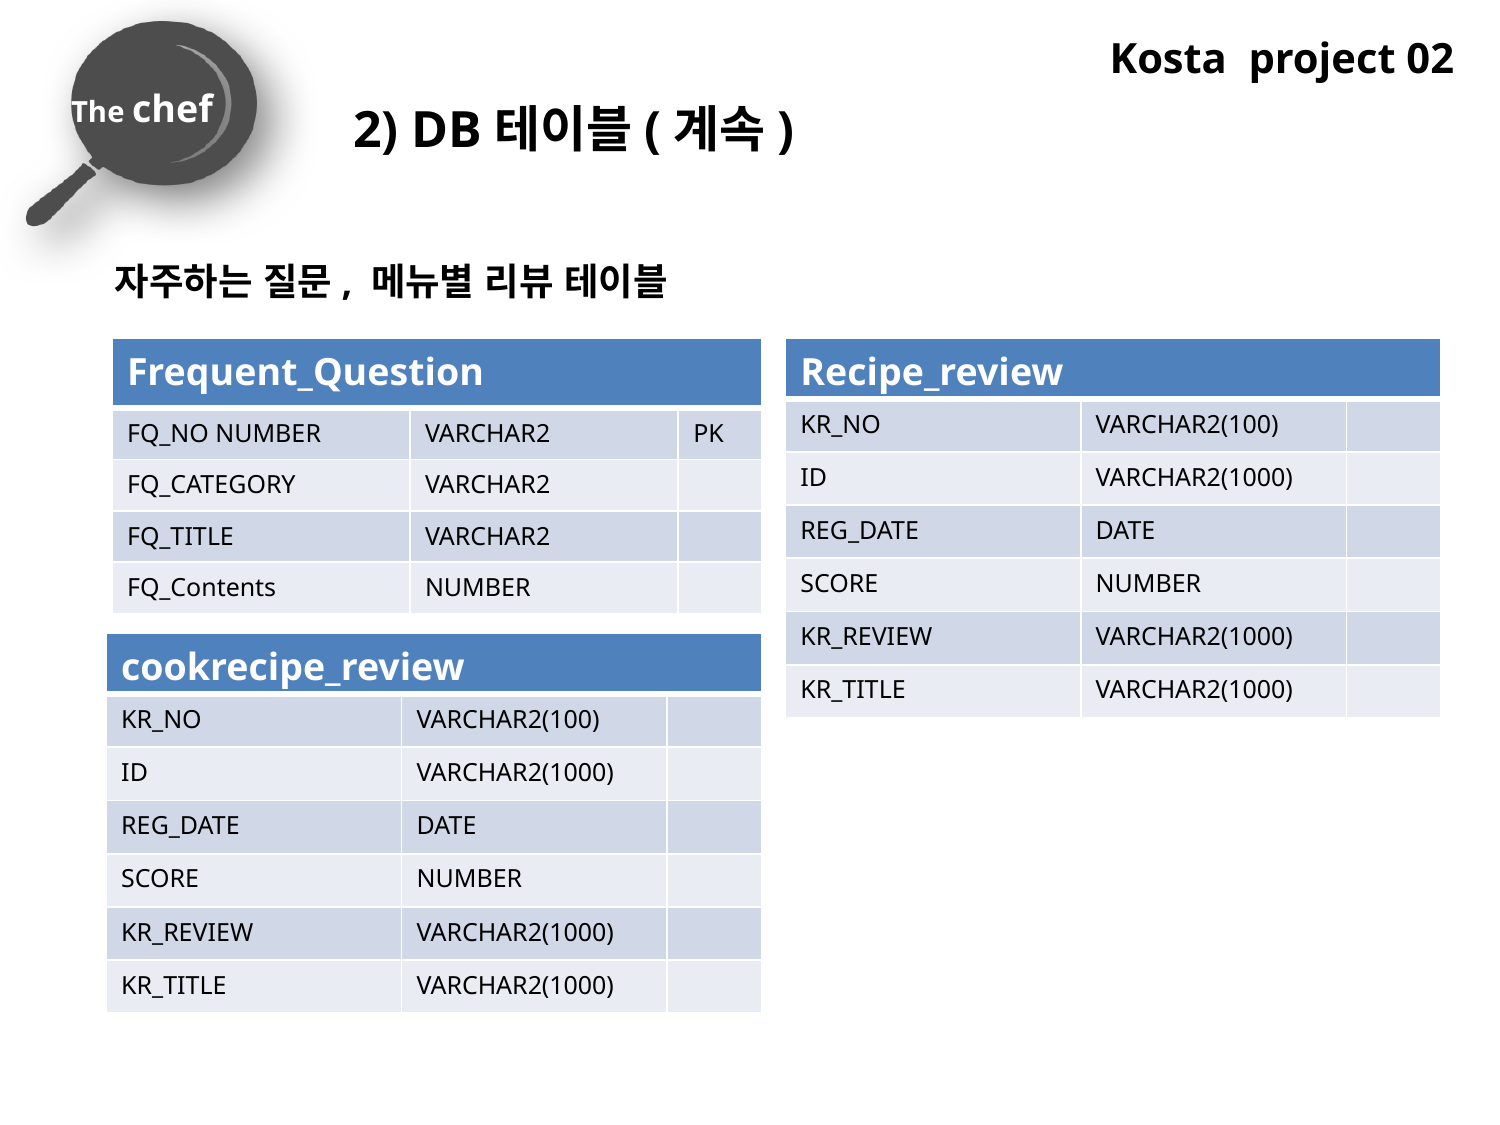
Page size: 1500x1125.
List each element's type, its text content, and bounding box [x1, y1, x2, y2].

table_cell FQ_NO NUMBER [113, 411, 409, 459]
table_cell [1347, 559, 1440, 611]
table_cell REG_DATE [107, 801, 401, 853]
table_cell VARCHAR2(1000) [402, 961, 666, 1012]
table_cell KR_TITLE [107, 961, 401, 1012]
table_cell KR_REVIEW [786, 612, 1080, 664]
table_cell PK [679, 411, 761, 459]
table_cell VARCHAR2(1000) [402, 748, 666, 800]
table_cell DATE [1082, 506, 1346, 557]
table_cell [1347, 666, 1440, 717]
table_cell [1347, 402, 1440, 451]
table_cell VARCHAR2(100) [402, 697, 666, 746]
table_cell KR_NO [786, 402, 1080, 451]
text_box 자주하는 질문, 메뉴별 리뷰 테이블 [100, 250, 762, 311]
table_cell [668, 855, 761, 906]
table_cell ID [786, 453, 1080, 504]
table_cell FQ_TITLE [113, 512, 409, 561]
table_cell SCORE [107, 855, 401, 906]
table_cell [1347, 612, 1440, 664]
table_cell VARCHAR2(1000) [1082, 453, 1346, 504]
table_cell FQ_Contents [113, 563, 409, 613]
text_box Kosta project 02 [1033, 24, 1500, 90]
table_cell KR_NO [107, 697, 401, 746]
table_cell DATE [402, 801, 666, 853]
table_cell [1347, 453, 1440, 504]
table_cell [668, 697, 761, 746]
table_cell NUMBER [1082, 559, 1346, 611]
table_cell [668, 961, 761, 1012]
table_cell SCORE [786, 559, 1080, 611]
table_cell [668, 748, 761, 800]
table_cell REG_DATE [786, 506, 1080, 557]
table_cell [668, 801, 761, 853]
table_cell VARCHAR2 [411, 460, 677, 510]
table_cell [679, 512, 761, 561]
table_header cookrecipe_review [107, 634, 761, 691]
table_cell [668, 908, 761, 959]
table_cell NUMBER [411, 563, 677, 613]
table_cell [679, 563, 761, 613]
table_cell VARCHAR2(100) [1082, 402, 1346, 451]
table_cell VARCHAR2 [411, 512, 677, 561]
table_cell VARCHAR2(1000) [1082, 612, 1346, 664]
table_cell VARCHAR2 [411, 411, 677, 459]
text_box 2) DB테이블(계속) [459, 89, 810, 165]
table_cell KR_TITLE [786, 666, 1080, 717]
table_cell FQ_CATEGORY [113, 460, 409, 510]
table_cell ID [107, 748, 401, 800]
table_cell [1347, 506, 1440, 557]
table_header Frequent_Question [113, 339, 761, 405]
table_cell NUMBER [402, 855, 666, 906]
table_cell [679, 460, 761, 510]
table_cell VARCHAR2(1000) [402, 908, 666, 959]
table_cell VARCHAR2(1000) [1082, 666, 1346, 717]
table_cell KR_REVIEW [107, 908, 401, 959]
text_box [0, 0, 455, 287]
table_header Recipe_review [786, 339, 1440, 396]
